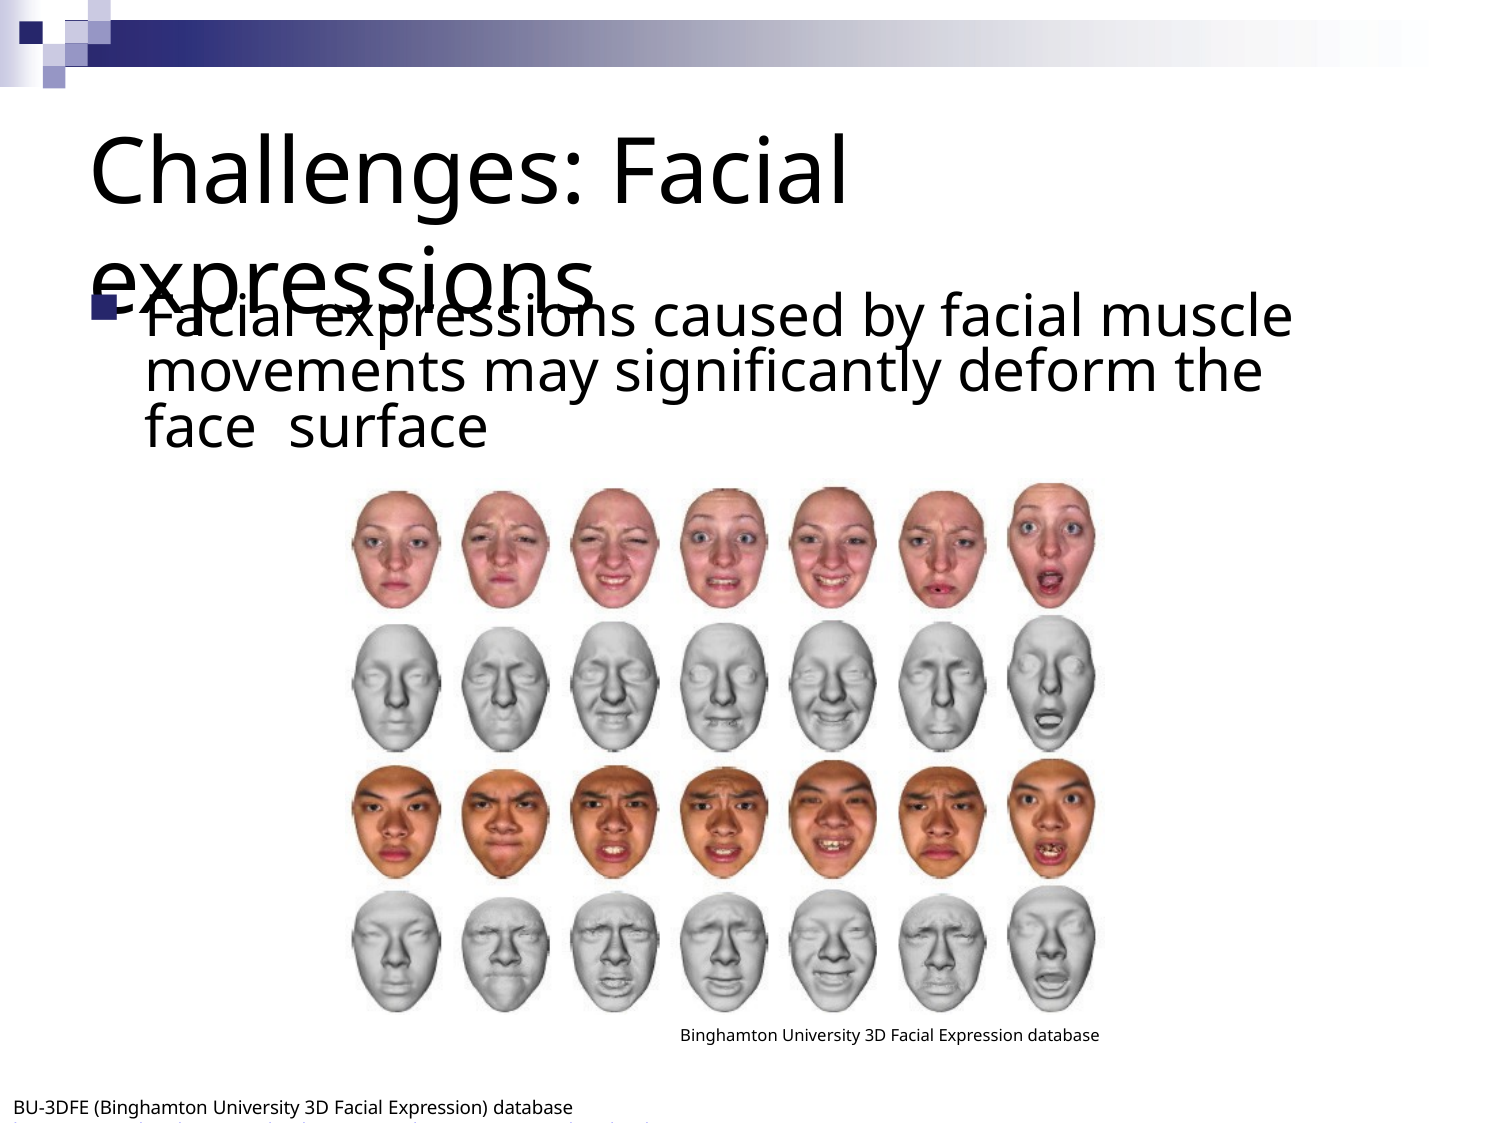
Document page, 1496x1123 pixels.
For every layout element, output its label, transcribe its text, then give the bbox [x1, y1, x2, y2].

text_box Binghamton University 3D Facial Expression database BU-3DFE (Binghamton University 3D Facial Expression) database http://www.cs.binghamton.edu/~lijun/Research/3DFE/3DFE_Analysis.html [10, 1023, 1189, 1123]
title Challenges: Facial expressions [85, 110, 1360, 333]
picture [0, 0, 41, 87]
text_box Facial expressions caused by facial muscle movements may significantly deform the face surface [85, 276, 1316, 459]
picture [88, 20, 1429, 67]
picture [345, 478, 1106, 1015]
